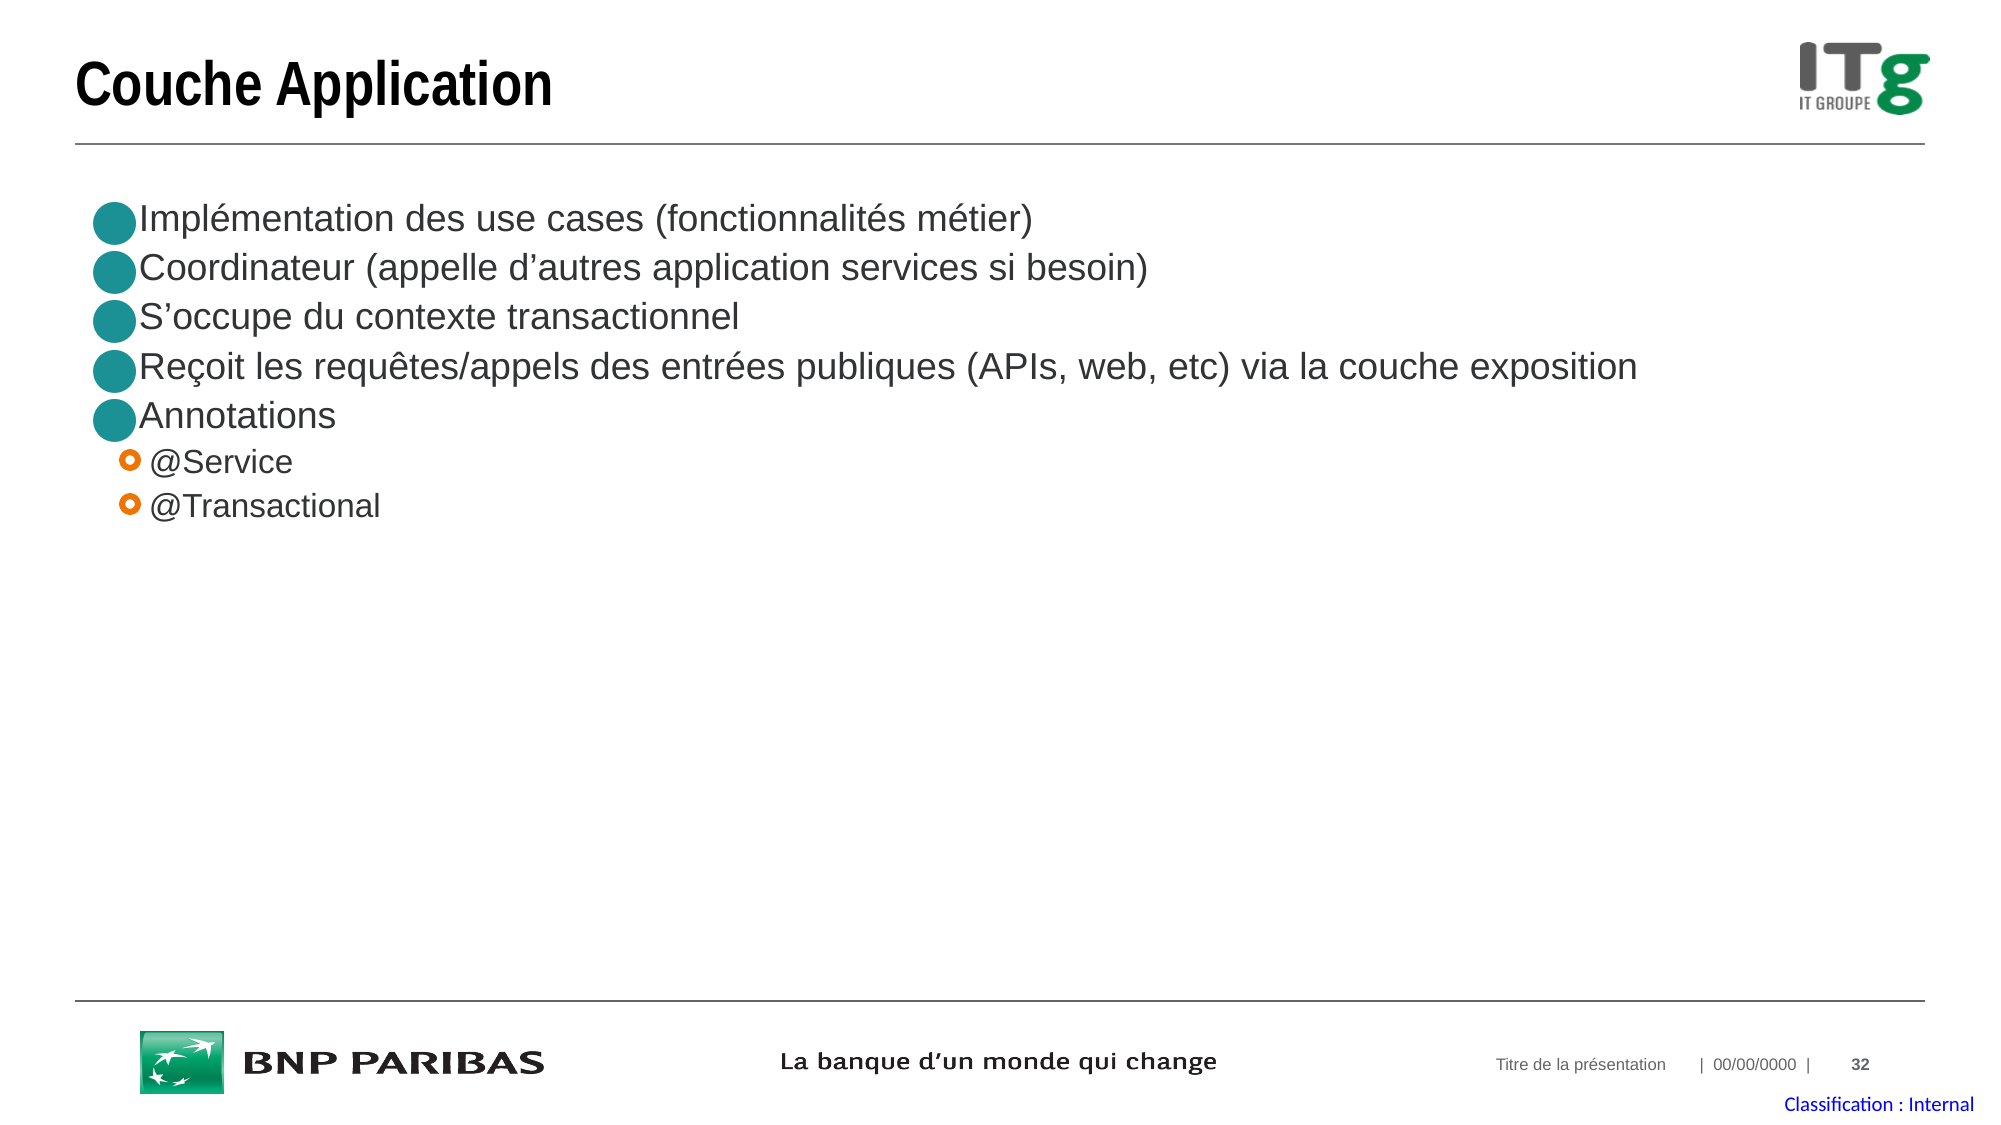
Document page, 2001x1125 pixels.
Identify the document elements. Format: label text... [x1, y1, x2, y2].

picture [119, 449, 141, 471]
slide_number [1677, 1048, 1830, 1079]
picture [1926, 42, 1930, 115]
slide_number 32 [1830, 1048, 1871, 1079]
list Implémentation des use cases (fonctionnalités métier) Coordinateur (appelle d’autres application services si besoin) S’occupe du contexte transactionnel Reçoit les requêtes/appels des entrées publiques (APIs, web, etc) via la couche exposition Annotations @Service @Transactional [74, 186, 1926, 972]
footer Titre de la présentation [1225, 1048, 1667, 1079]
picture [119, 493, 141, 515]
title Couche Application [74, 18, 1926, 142]
picture [782, 1052, 1216, 1075]
picture [140, 1031, 544, 1094]
